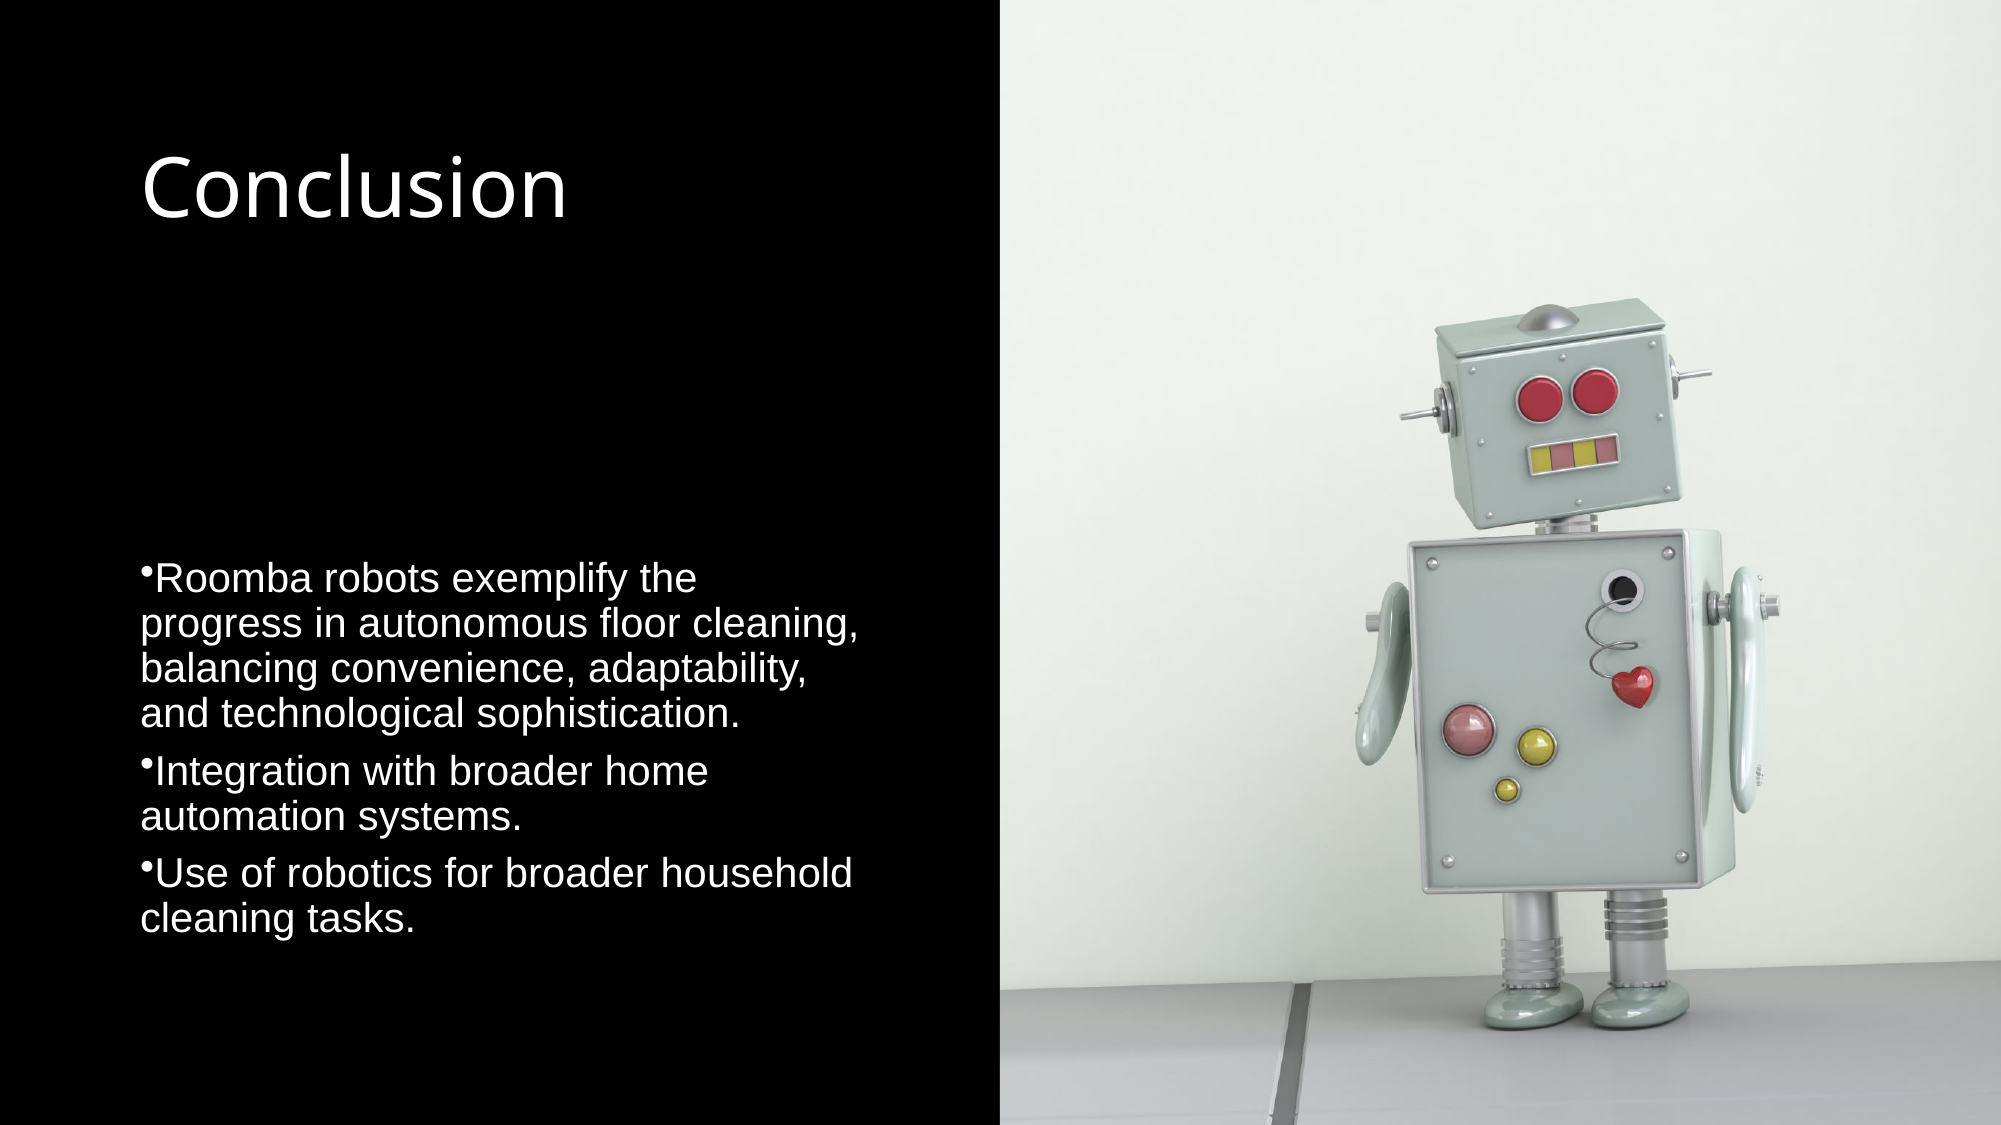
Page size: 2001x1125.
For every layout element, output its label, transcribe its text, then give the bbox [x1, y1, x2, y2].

picture [999, 0, 2001, 1125]
list Roomba robots exemplify the progress in autonomous floor cleaning, balancing convenience, adaptability, and technological sophistication. Integration with broader home automation systems. Use of robotics for broader household cleaning tasks. [124, 450, 888, 1043]
title Conclusion [124, 57, 888, 324]
